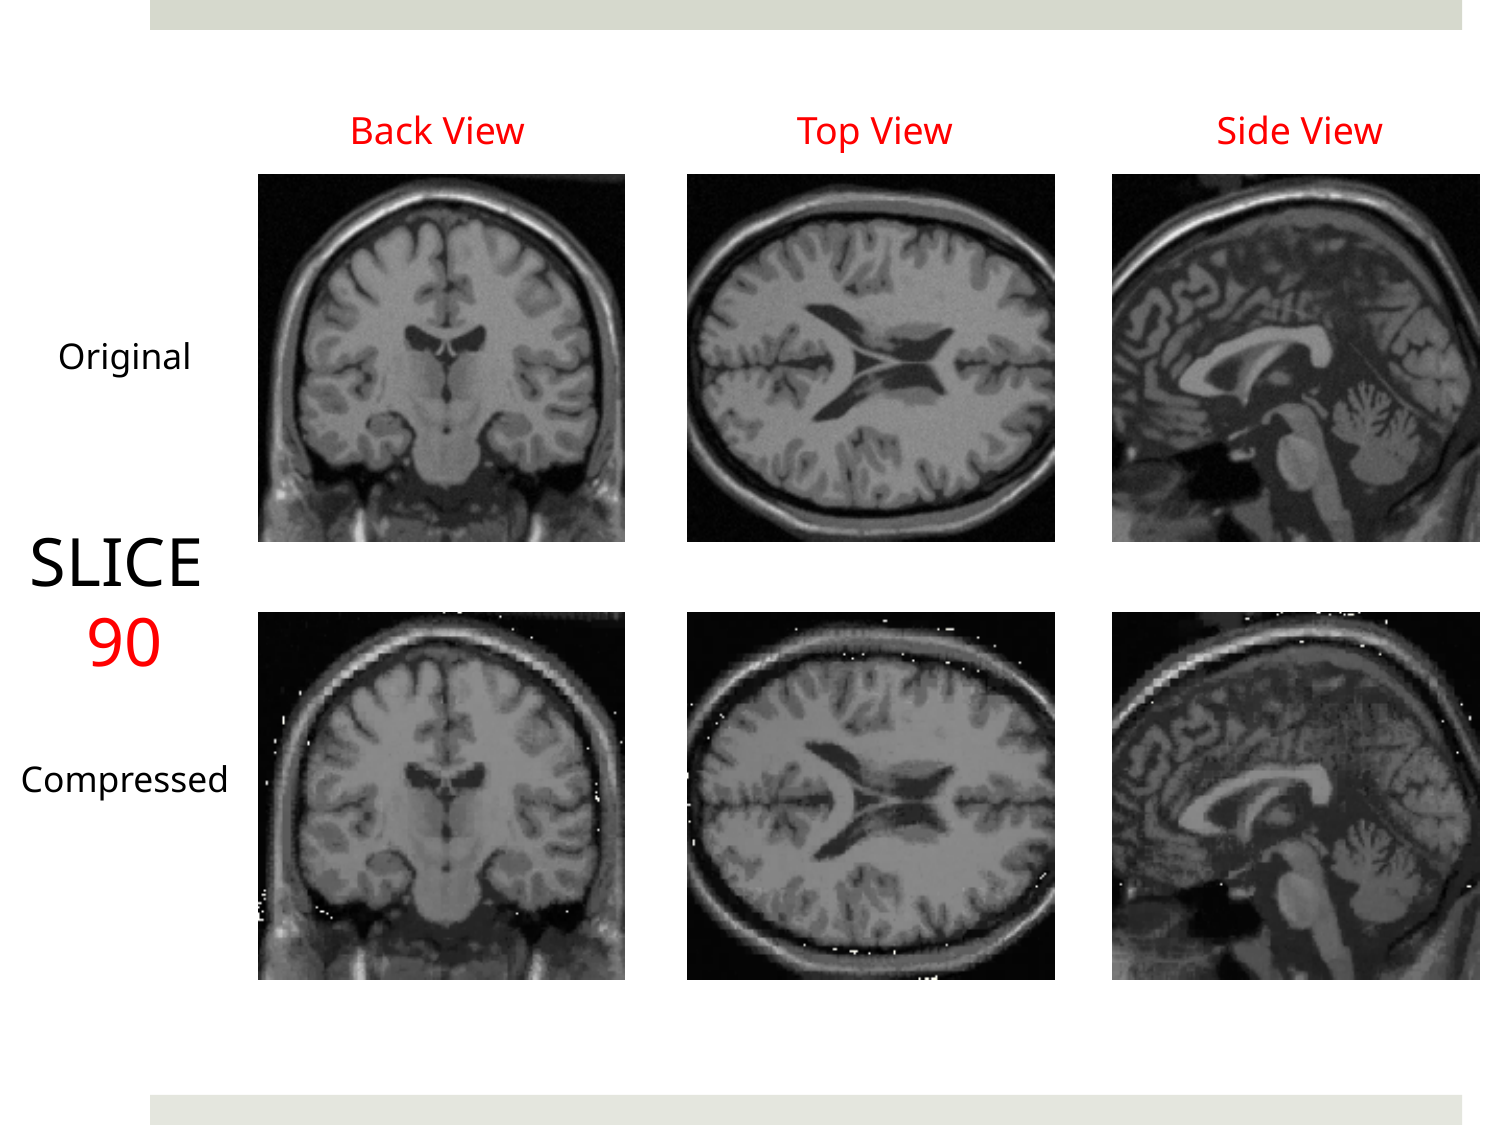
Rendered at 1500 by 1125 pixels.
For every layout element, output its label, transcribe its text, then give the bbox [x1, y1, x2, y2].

text_box Back View [249, 99, 625, 160]
text_box Side View [1112, 99, 1488, 160]
text_box SLICE 90 [0, 512, 250, 688]
picture [257, 611, 626, 980]
picture [257, 174, 626, 543]
picture [1111, 174, 1480, 543]
picture [686, 174, 1055, 543]
text_box Original [0, 326, 250, 385]
text_box Top View [687, 99, 1063, 160]
text_box Compressed [0, 749, 250, 808]
picture [1111, 611, 1480, 980]
picture [686, 611, 1055, 980]
